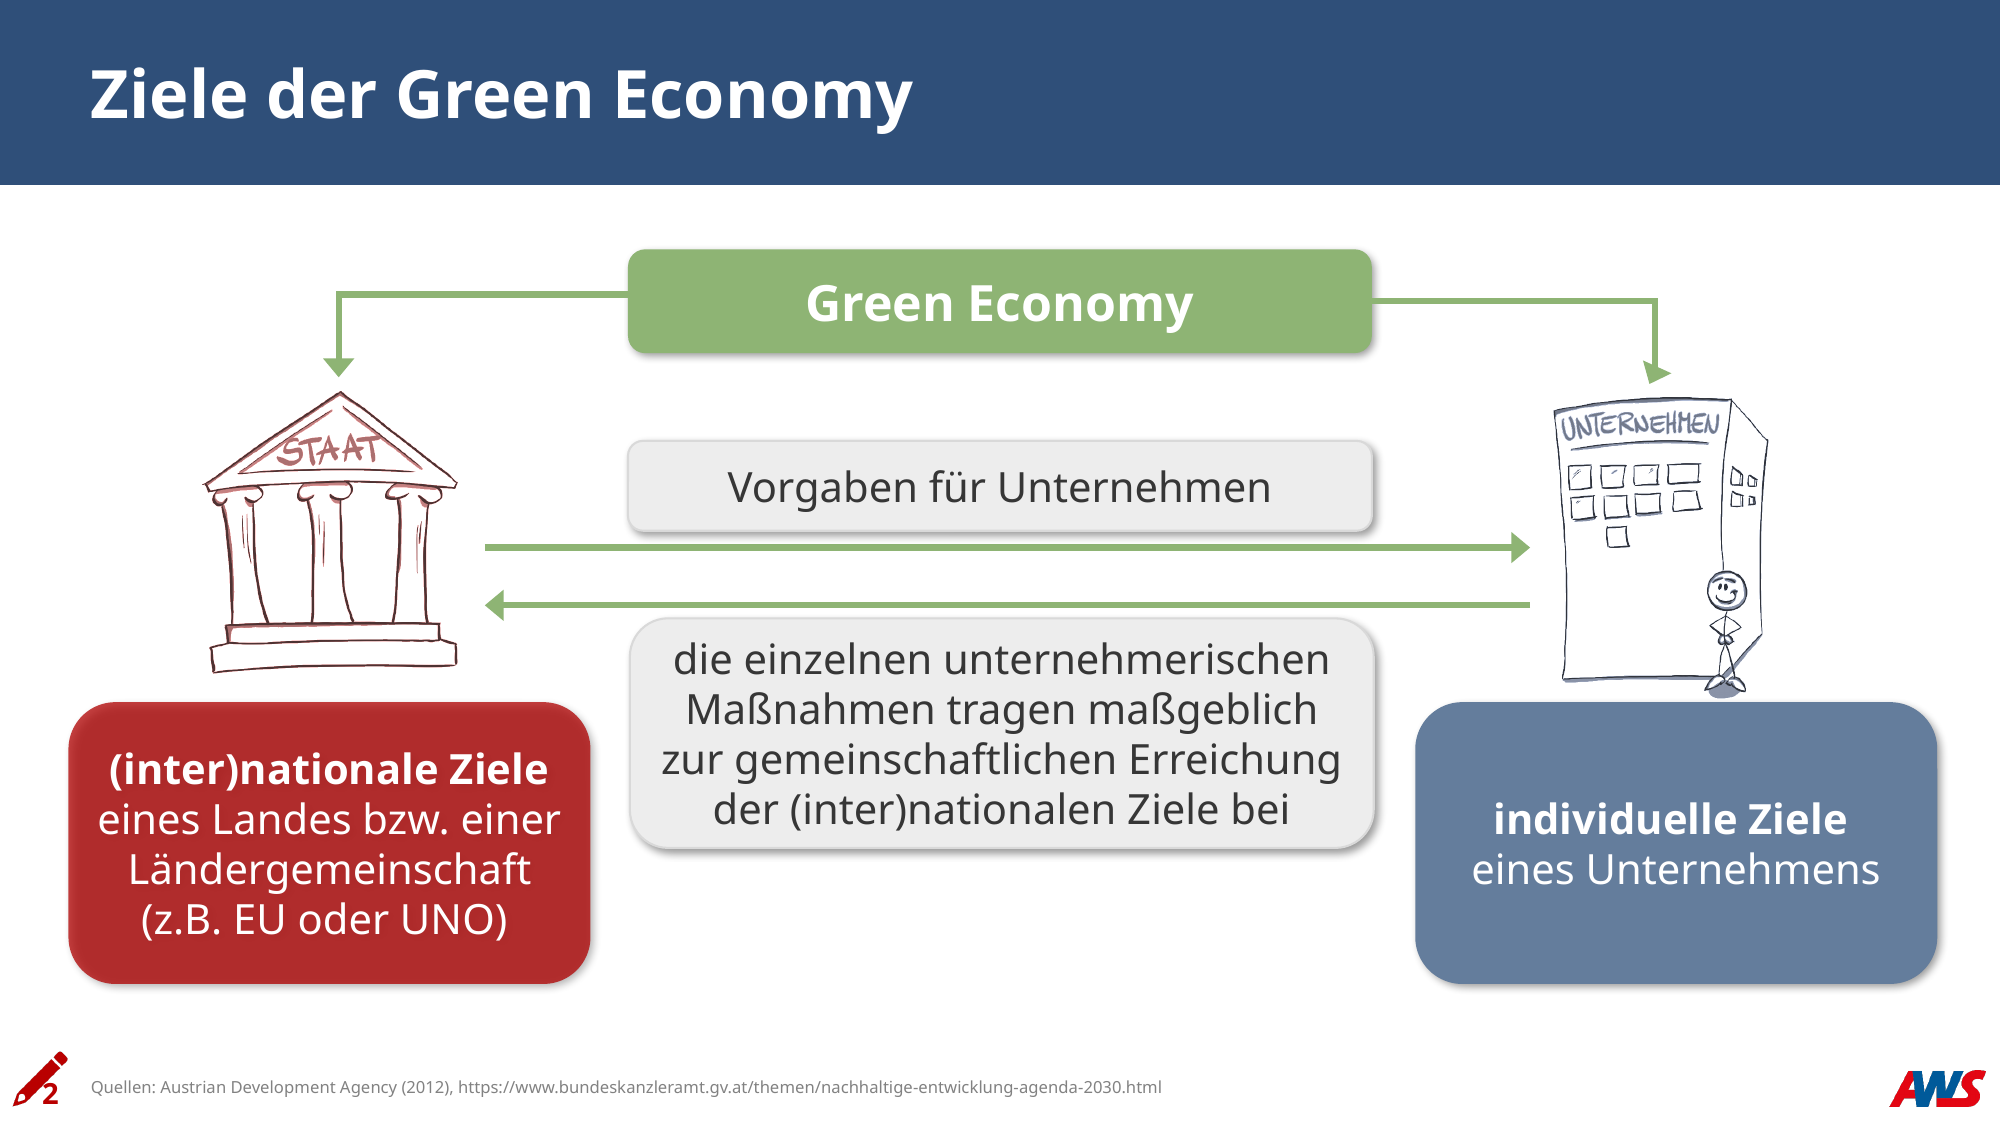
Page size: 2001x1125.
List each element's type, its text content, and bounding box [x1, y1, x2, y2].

picture [1518, 371, 1783, 703]
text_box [338, 294, 628, 378]
picture [135, 377, 524, 680]
text_box (inter)nationale Ziele eines Landes bzw. einer Ländergemeinschaft (z.B. EU oder UNO) [67, 701, 592, 986]
picture [1889, 1070, 1986, 1107]
text_box Green Economy [626, 248, 1373, 355]
text_box Vorgaben für Unternehmen [626, 439, 1373, 532]
list Quellen: Austrian Development Agency (2012), https://www.bundeskanzleramt.gv.at/themen/nachhaltige-entwicklung-agenda-2030.html [90, 1069, 1878, 1106]
text_box die einzelnen unternehmerischen Maßnahmen tragen maßgeblich zur gemeinschaftlichen Erreichung der (inter)nationalen Ziele bei [628, 617, 1375, 849]
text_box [7, 1046, 90, 1119]
title Ziele der Green Economy [75, 8, 1914, 175]
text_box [1371, 301, 1650, 384]
text_box individuelle Ziele eines Unternehmens [1414, 701, 1939, 986]
